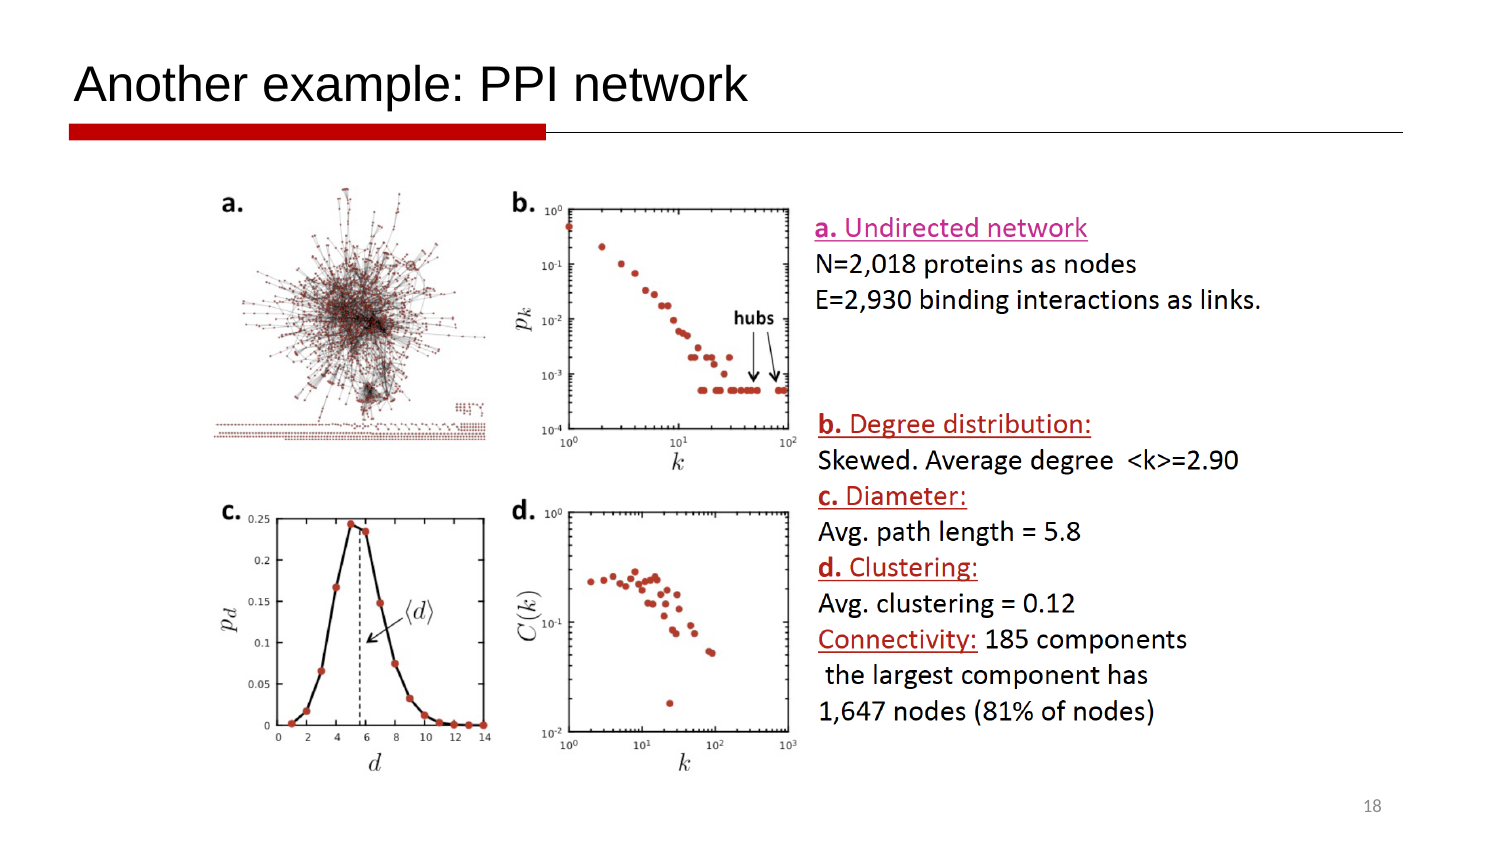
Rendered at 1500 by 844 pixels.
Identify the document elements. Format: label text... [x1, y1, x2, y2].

text_box Another example: PPI network [58, 43, 764, 119]
text_box [68, 123, 547, 132]
picture [209, 182, 1263, 801]
slide_number 18 [1059, 782, 1397, 827]
text_box [68, 133, 547, 142]
